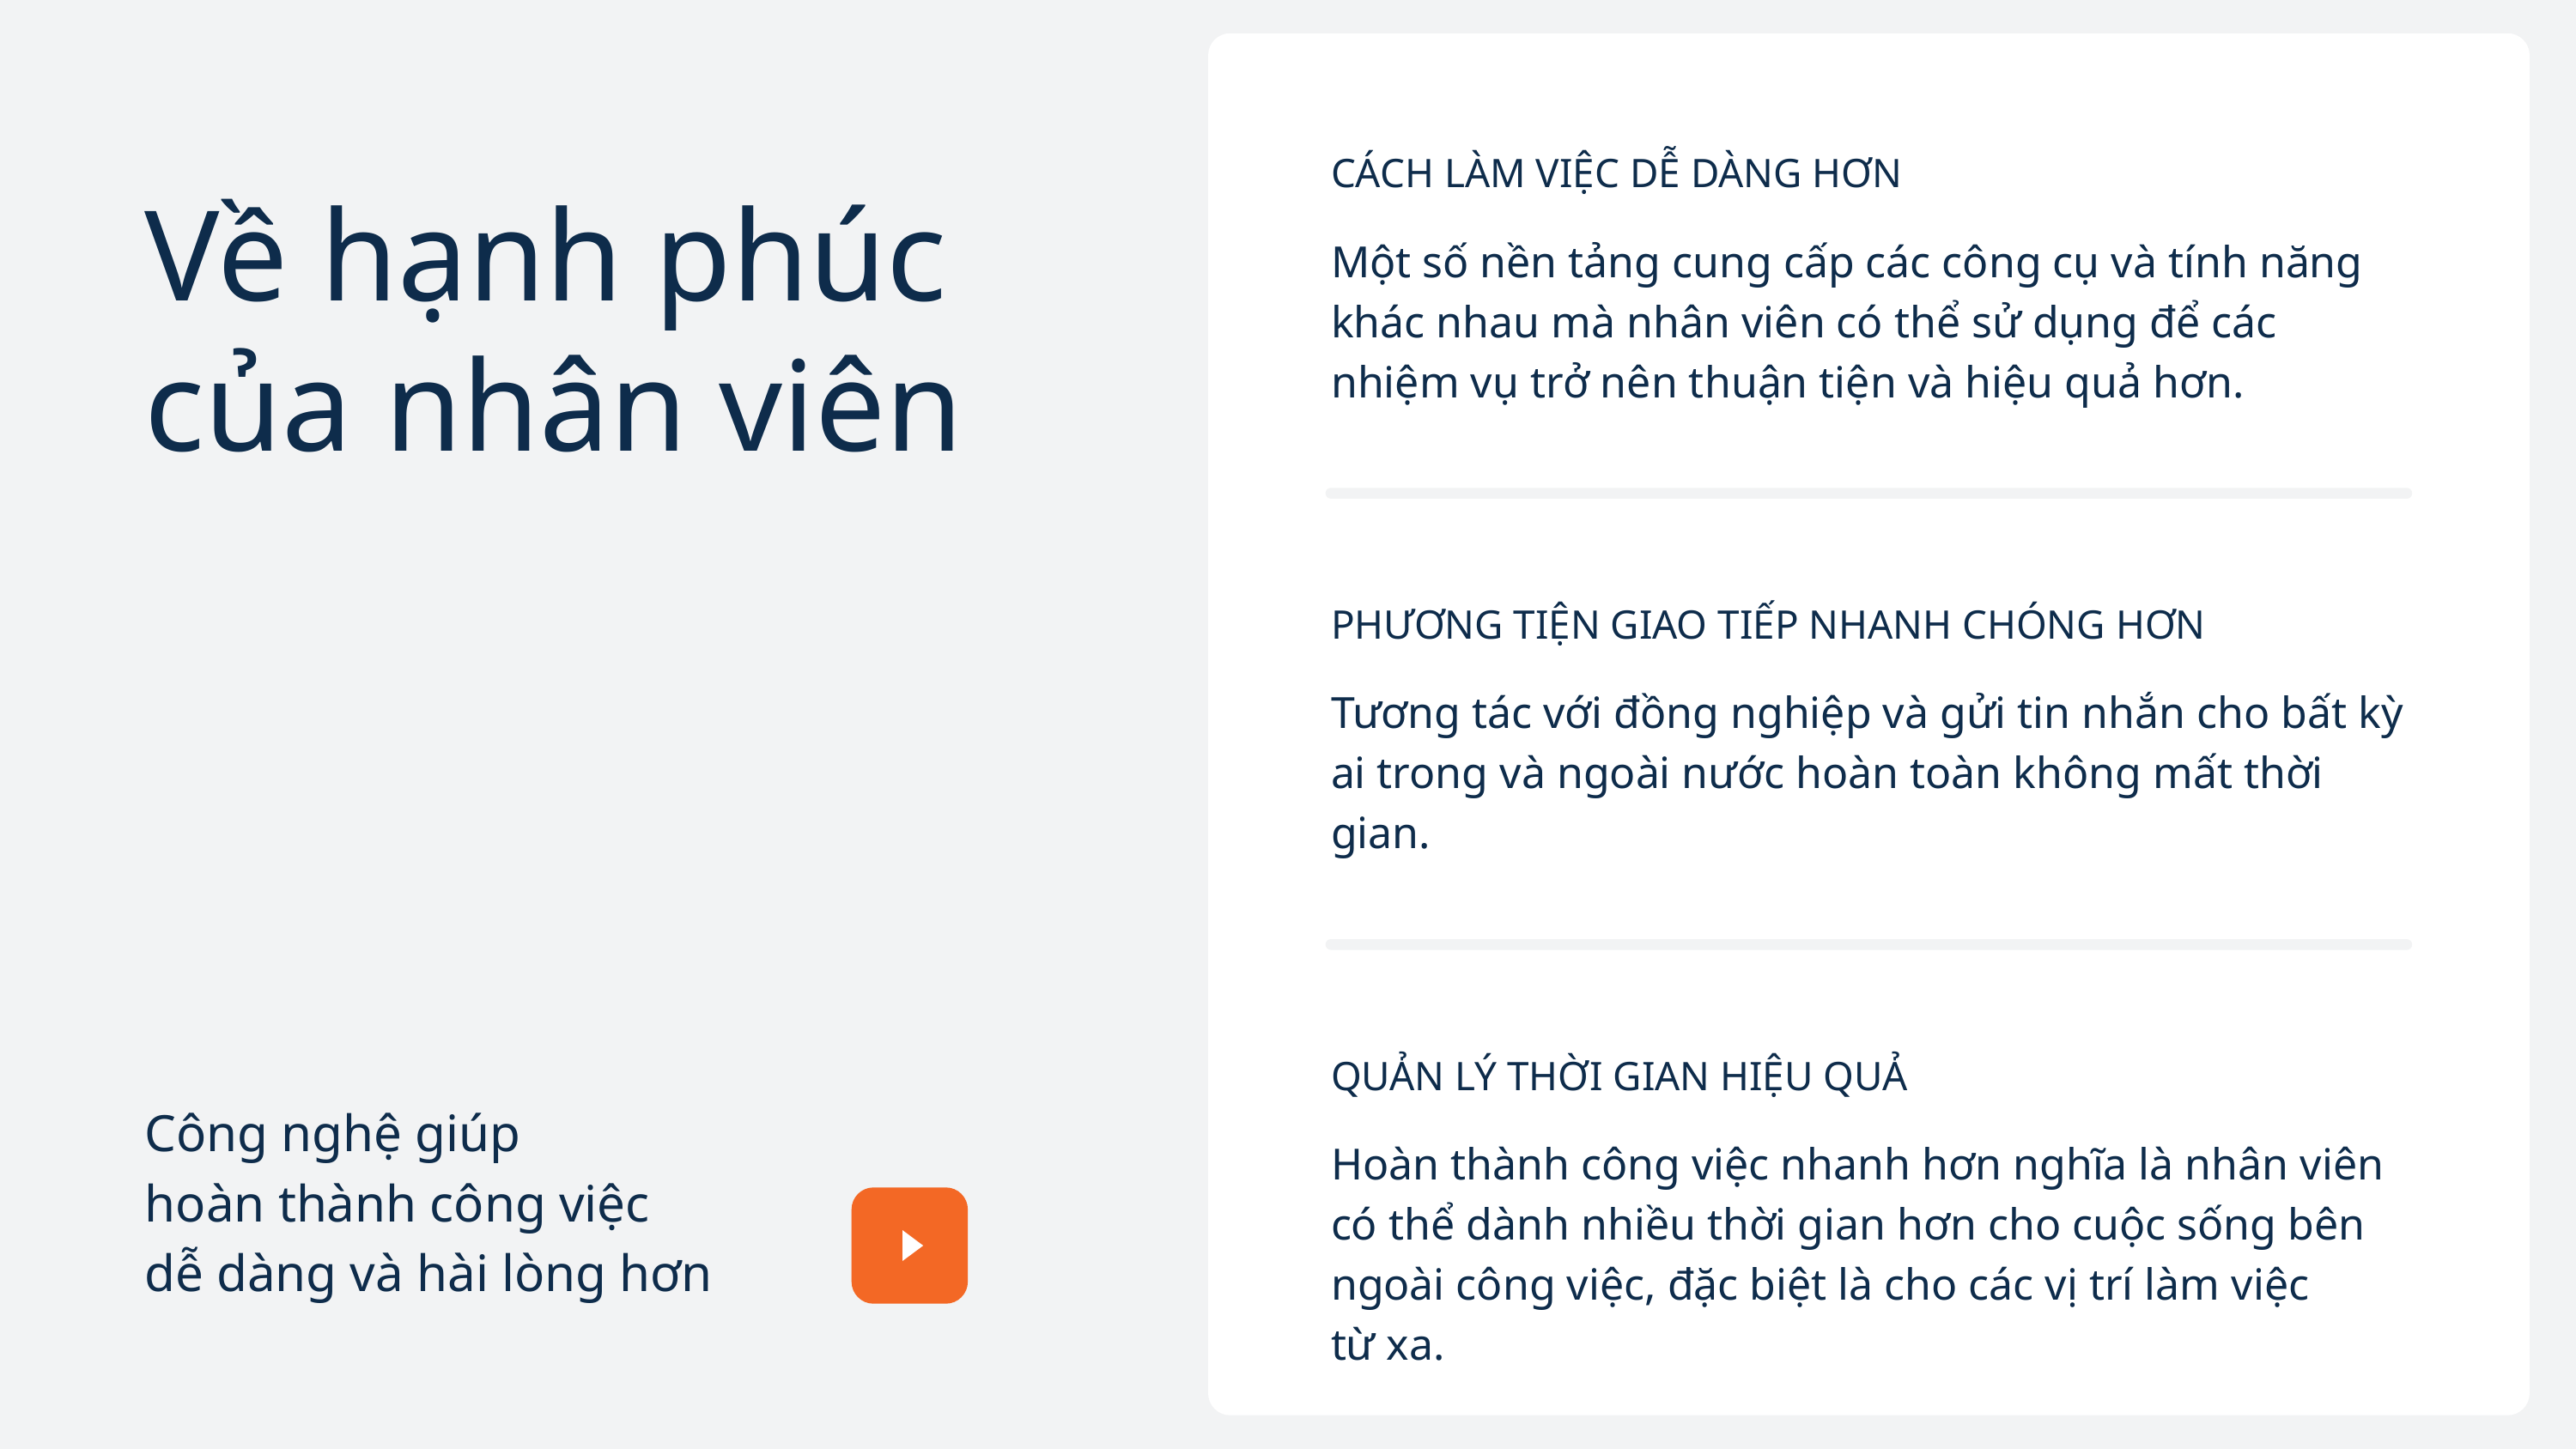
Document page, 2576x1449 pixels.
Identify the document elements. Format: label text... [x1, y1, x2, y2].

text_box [851, 1187, 969, 1304]
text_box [1207, 33, 2530, 1416]
text_box Về hạnh phúc của nhân viên [144, 175, 1015, 476]
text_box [1330, 144, 2418, 402]
text_box Công nghệ giúp hoàn thành công việc dễ dàng và hài lòng hơn [144, 1091, 768, 1302]
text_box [1330, 596, 2418, 853]
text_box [1330, 1046, 2418, 1304]
